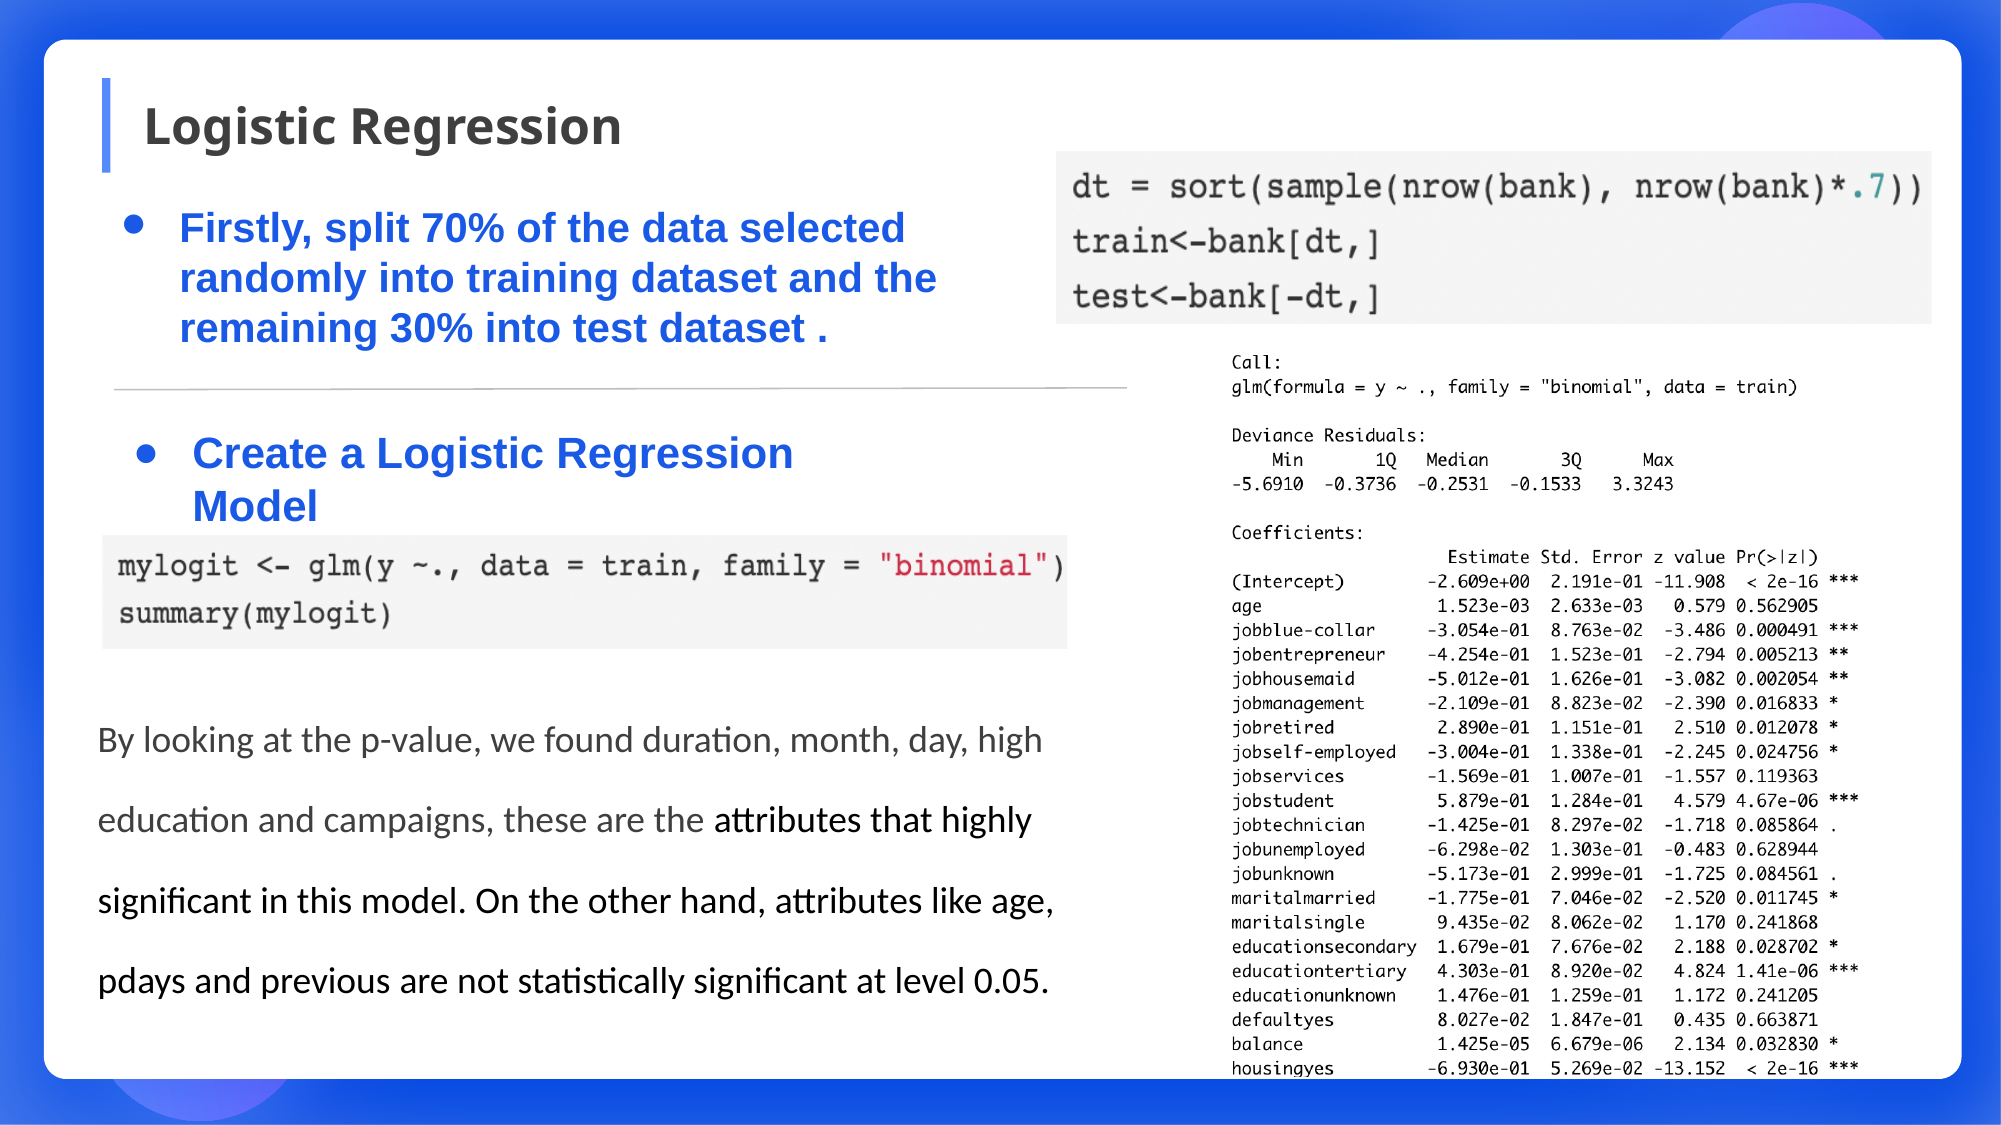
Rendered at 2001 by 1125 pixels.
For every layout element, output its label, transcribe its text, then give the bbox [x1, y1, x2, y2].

picture [1222, 338, 1886, 1077]
text_box By looking at the p-value, we found duration, month, day, high education and campaigns, these are the attributes that highly significant in this model. On the other hand, attributes like age, pdays and previous are not statistically significant at level 0.05. [82, 671, 1088, 1013]
text_box Firstly, split 70% of the data selected randomly into training dataset and the remaining 30% into test dataset . [89, 185, 1011, 366]
picture [1055, 150, 1932, 324]
text_box Create a Logistic Regression Model [102, 409, 942, 535]
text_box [102, 77, 656, 173]
picture [101, 535, 1068, 650]
